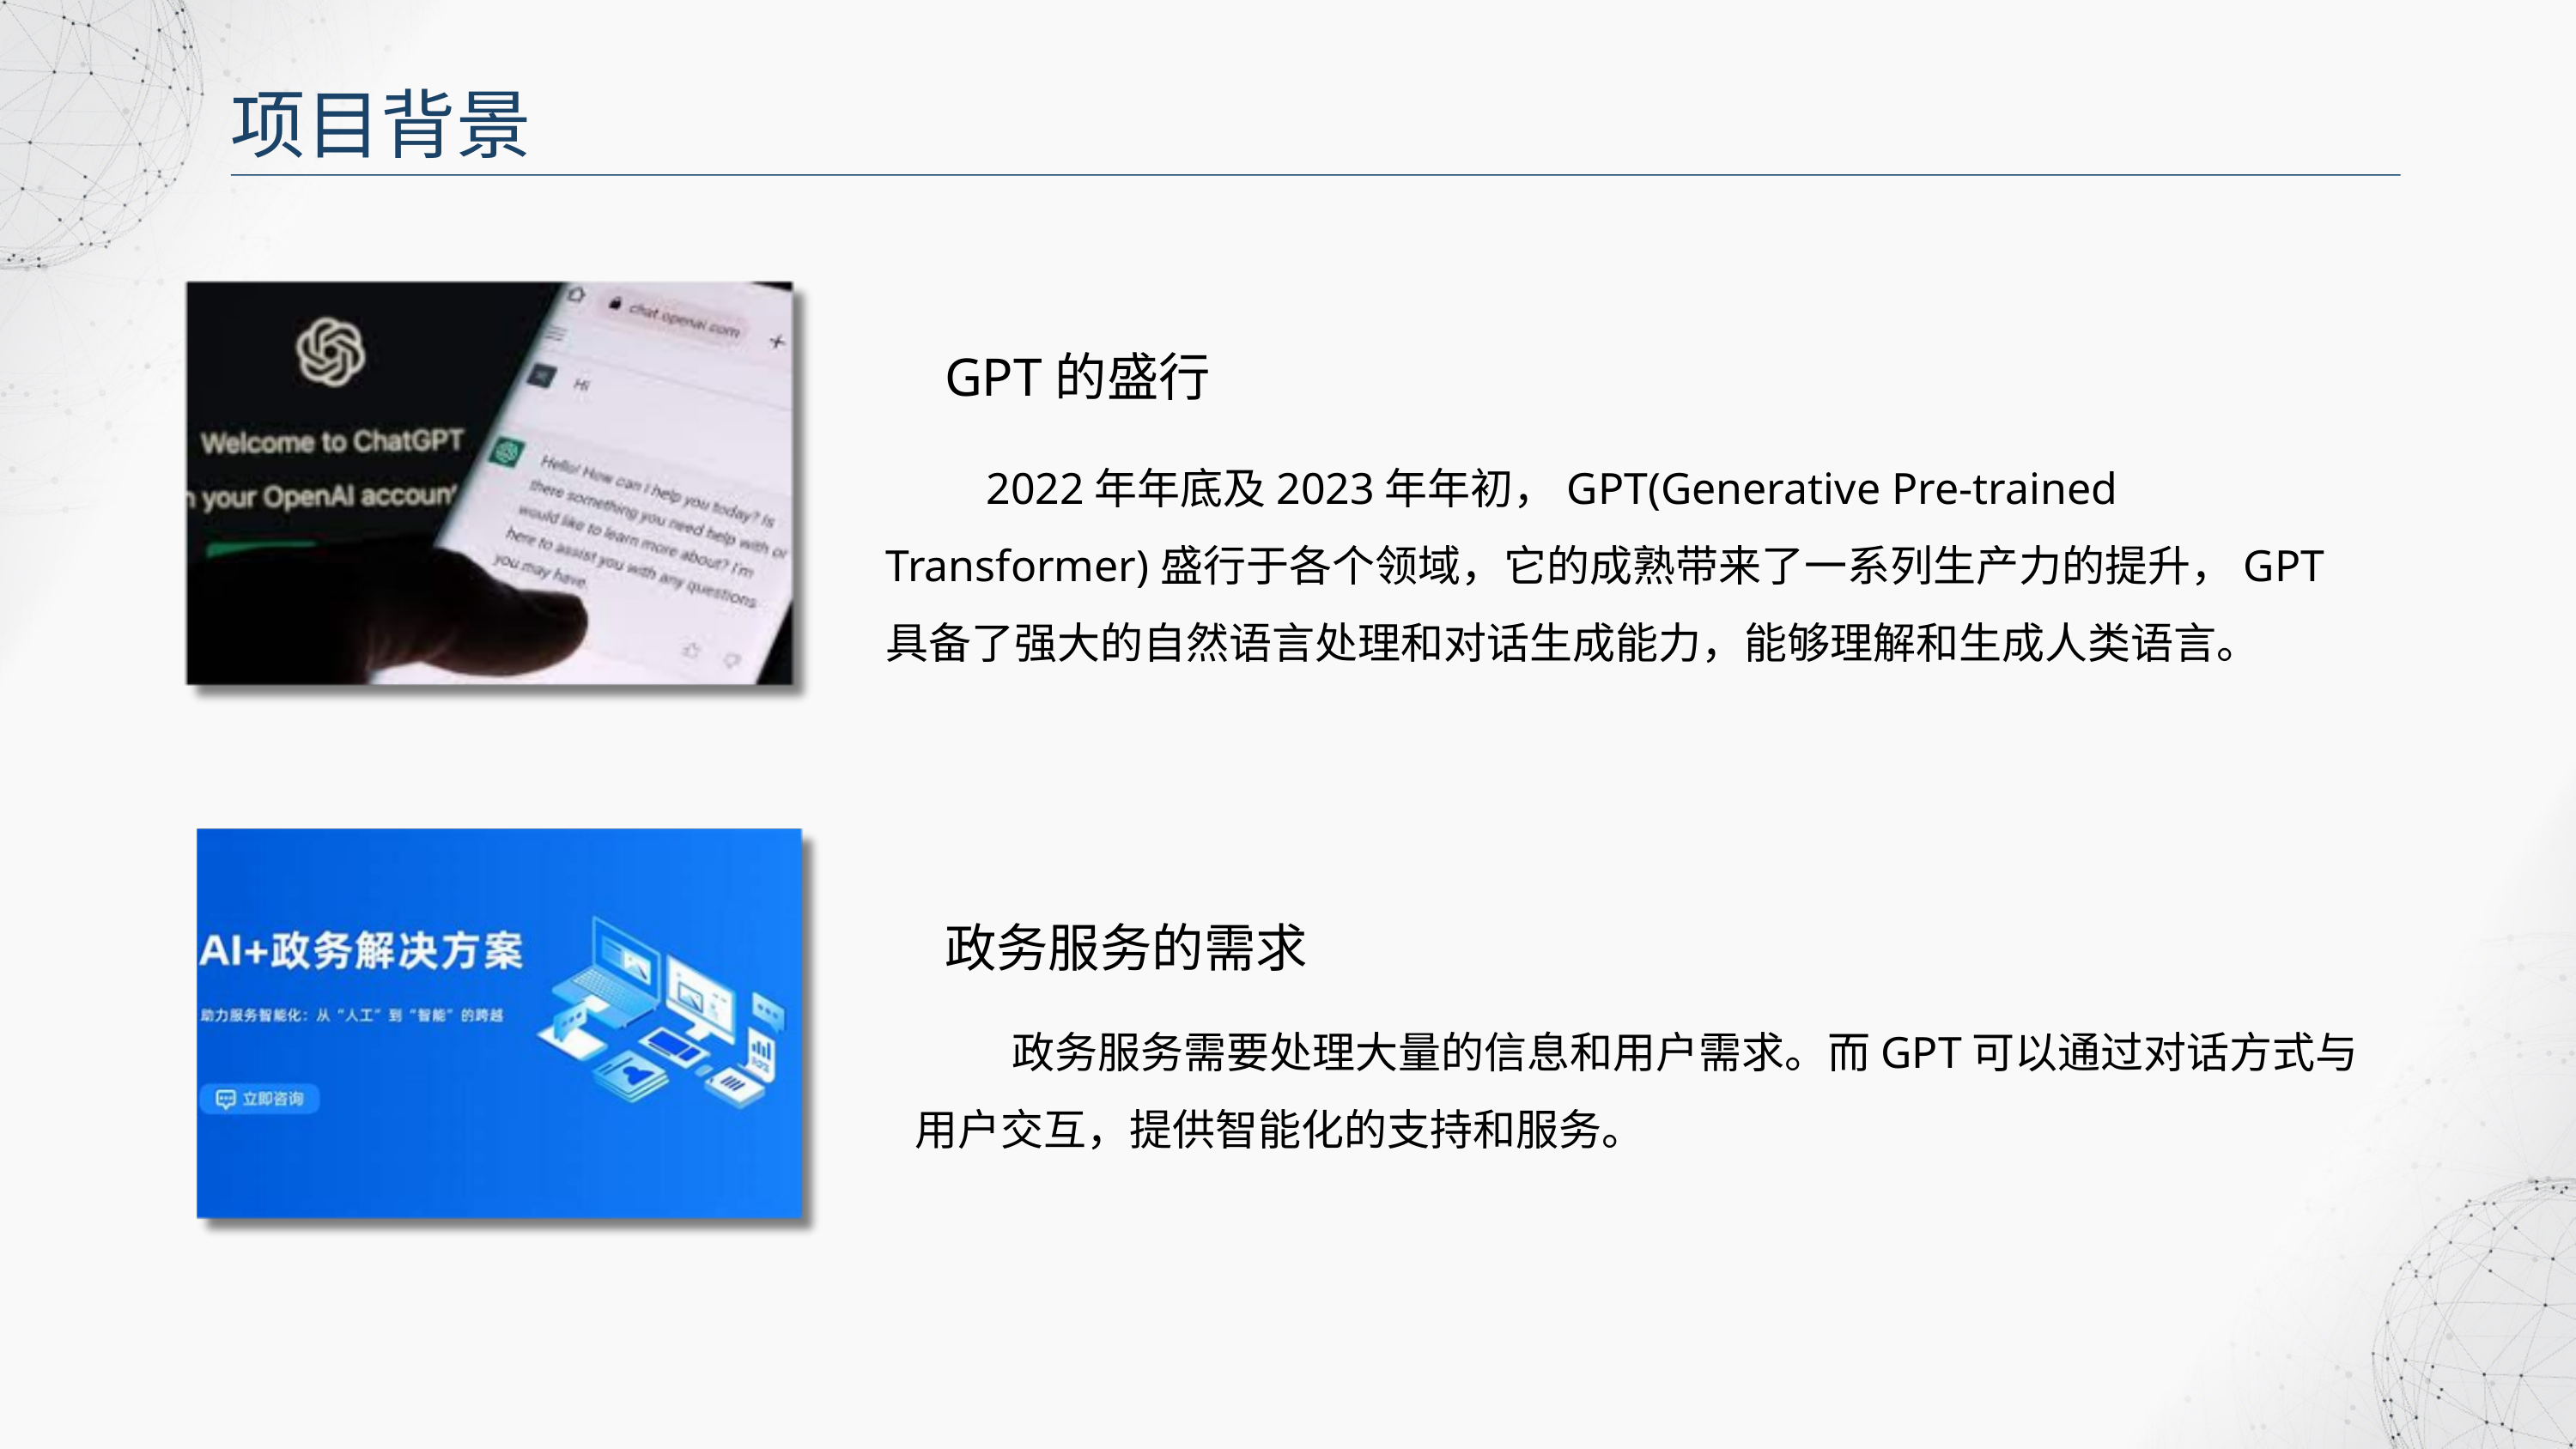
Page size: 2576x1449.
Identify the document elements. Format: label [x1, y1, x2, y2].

text_box [188, 828, 832, 1242]
text_box [179, 281, 823, 709]
text_box [0, 0, 2576, 1449]
